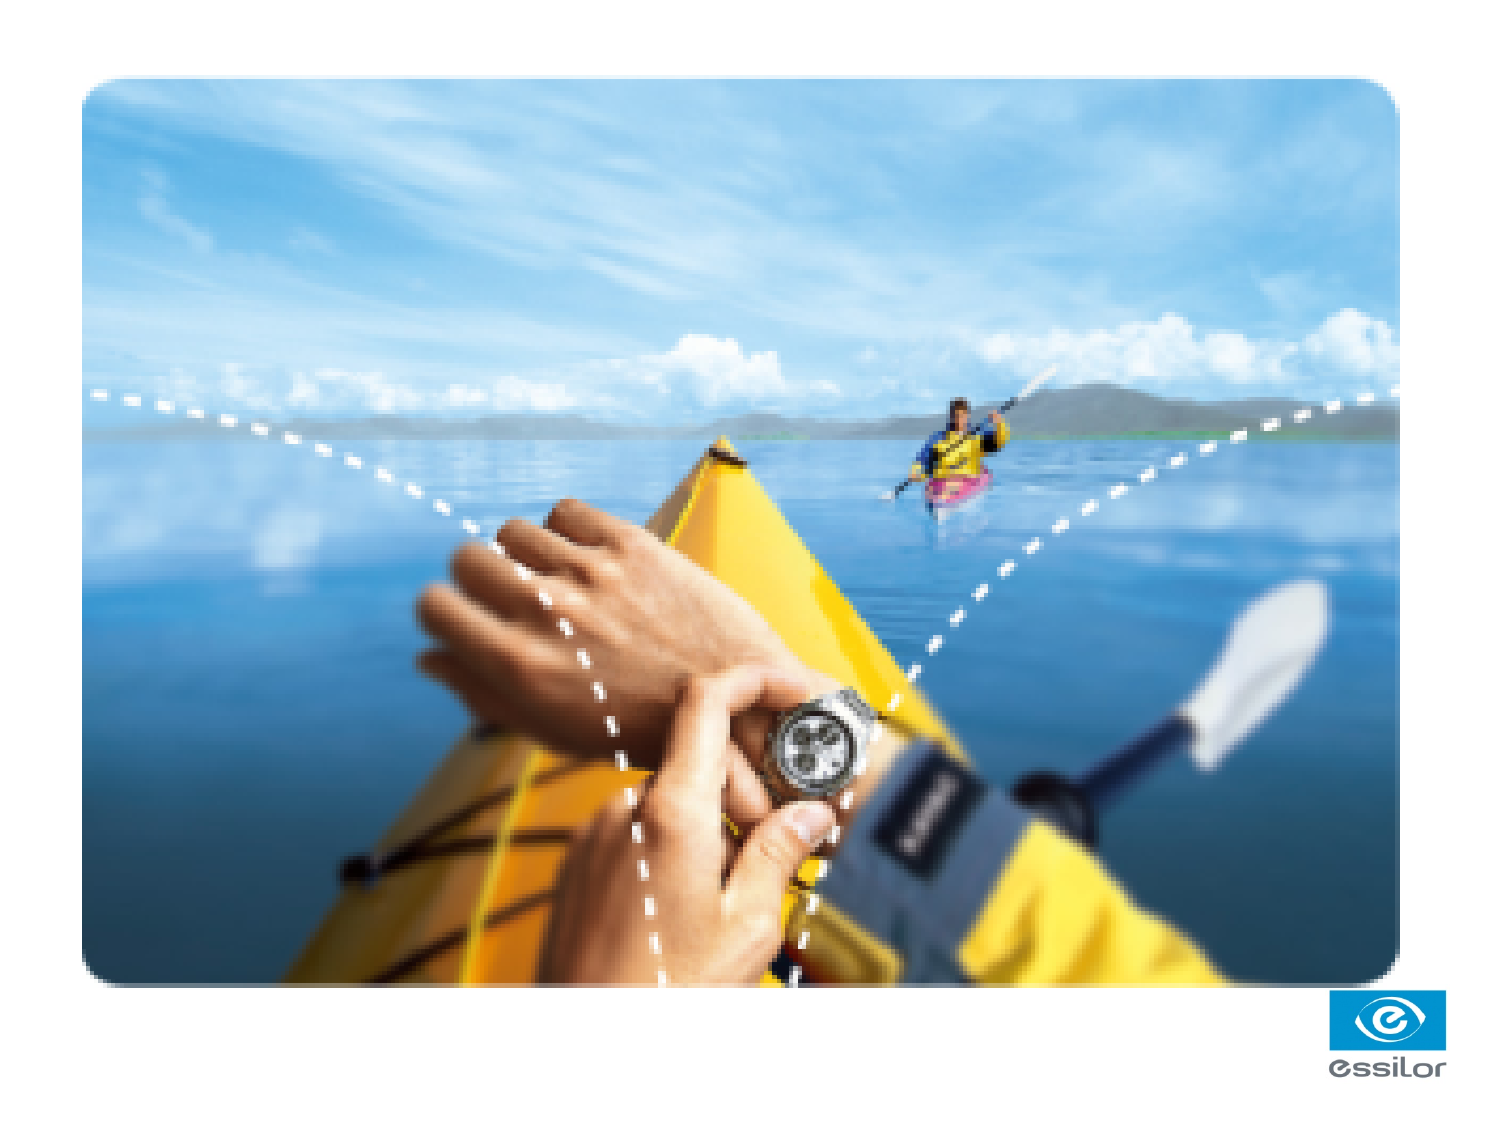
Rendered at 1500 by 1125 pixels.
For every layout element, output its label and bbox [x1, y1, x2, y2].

picture [81, 75, 1450, 1086]
